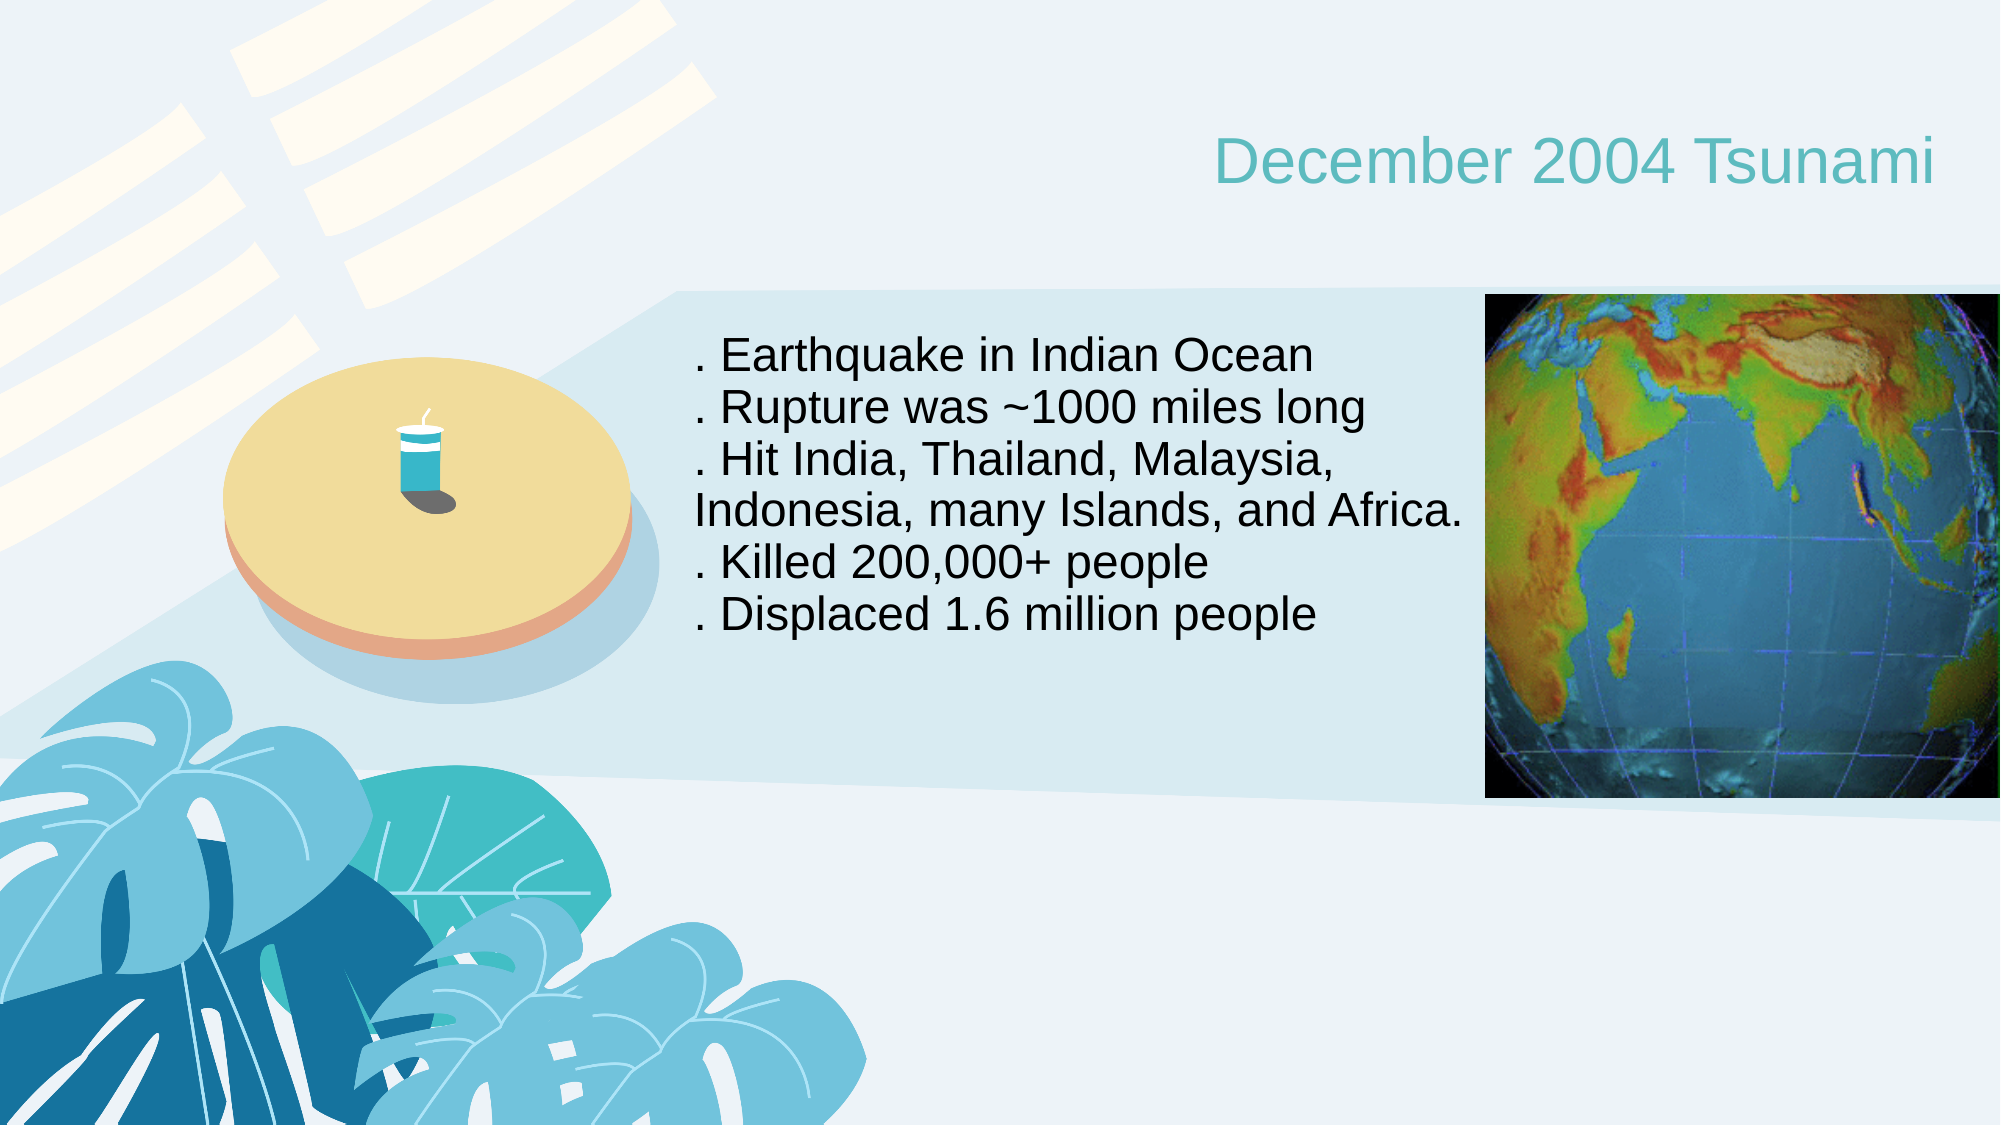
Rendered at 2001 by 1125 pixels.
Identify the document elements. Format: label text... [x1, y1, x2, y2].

text_box . Earthquake in Indian Ocean . Rupture was ~1000 miles long . Hit India, Thailand, Malaysia, Indonesia, many Islands, and Africa. . Killed 200,000+ people . Displaced 1.6 million people [678, 323, 1490, 812]
picture [0, 0, 2001, 1125]
text_box December 2004 Tsunami [1198, 111, 1961, 250]
